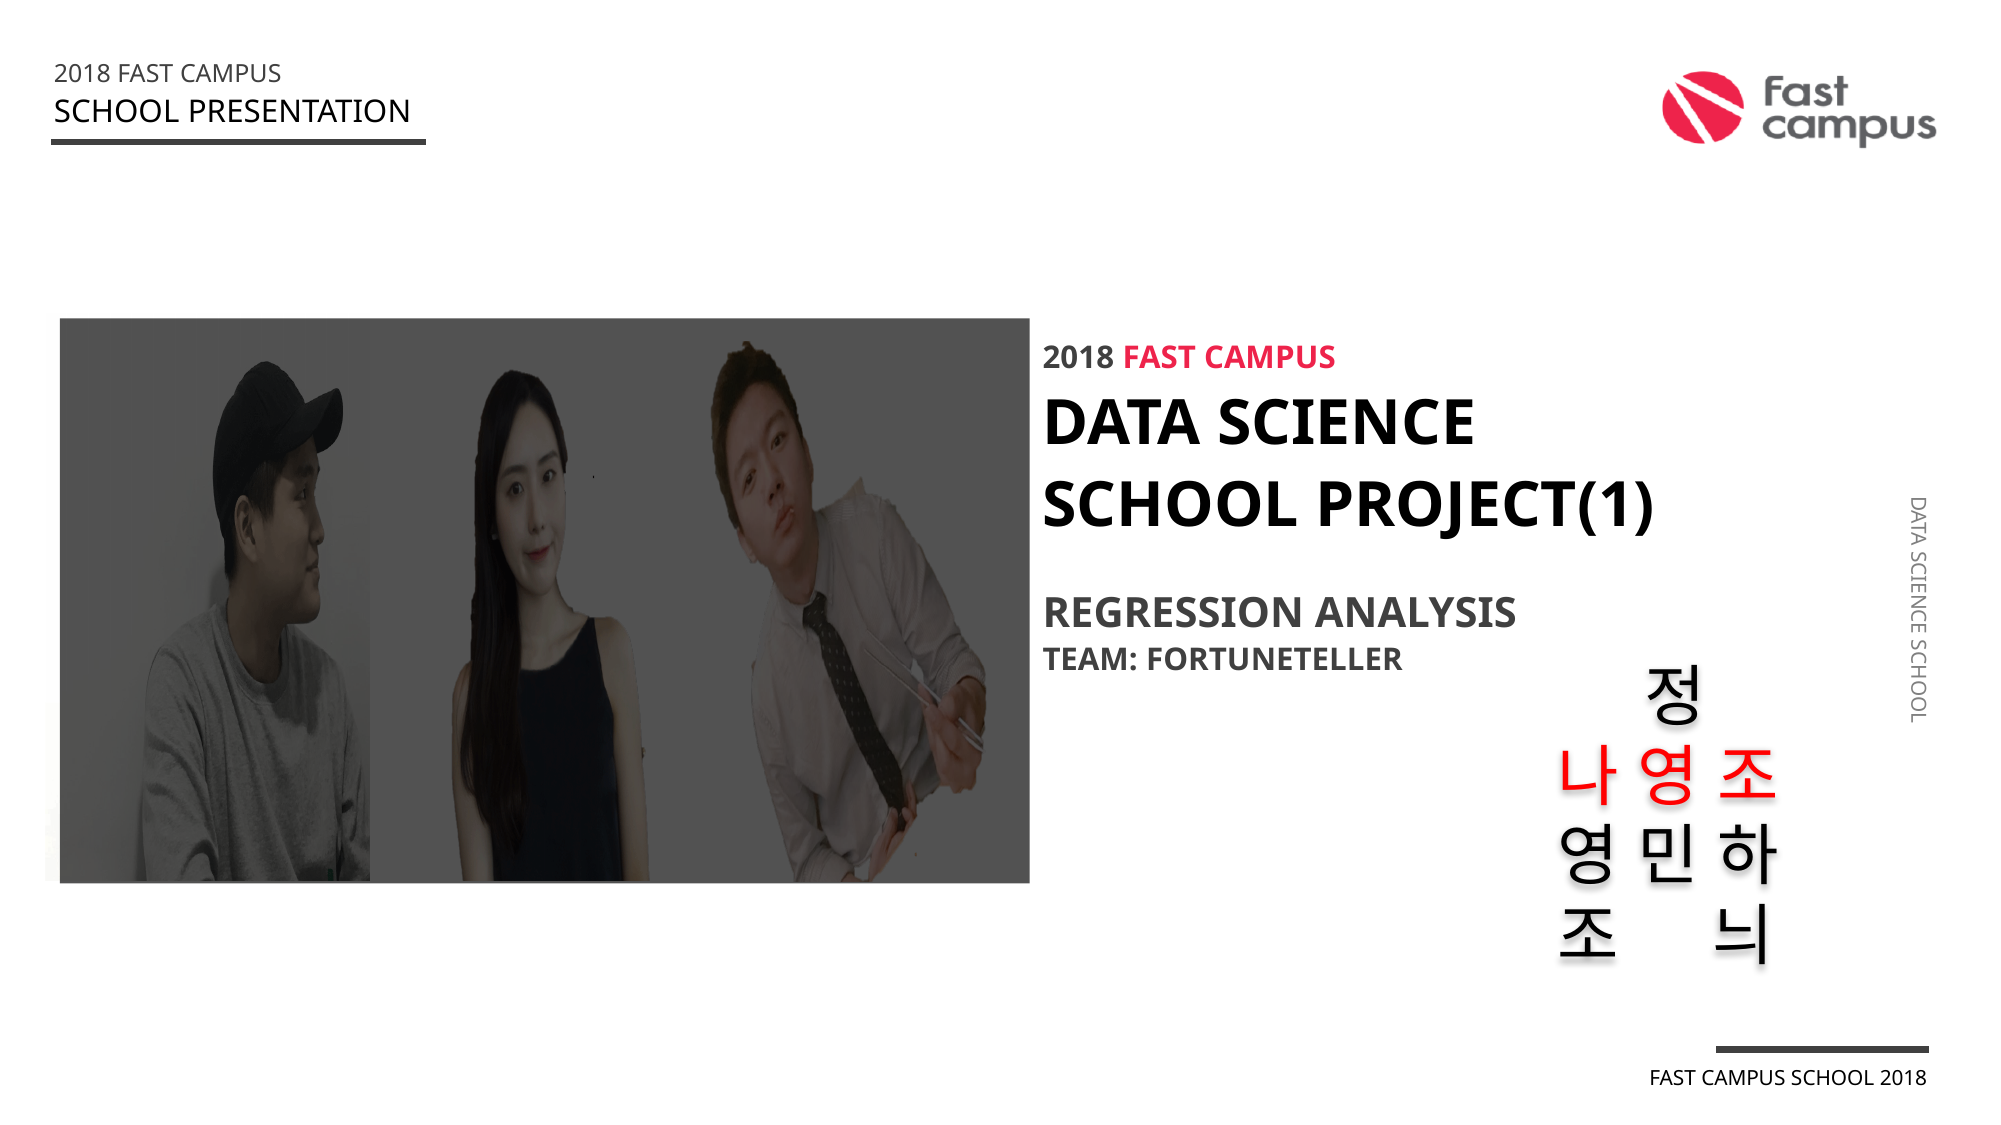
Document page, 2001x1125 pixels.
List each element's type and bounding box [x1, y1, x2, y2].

text_box [39, 47, 1977, 1096]
text_box [45, 313, 1843, 884]
